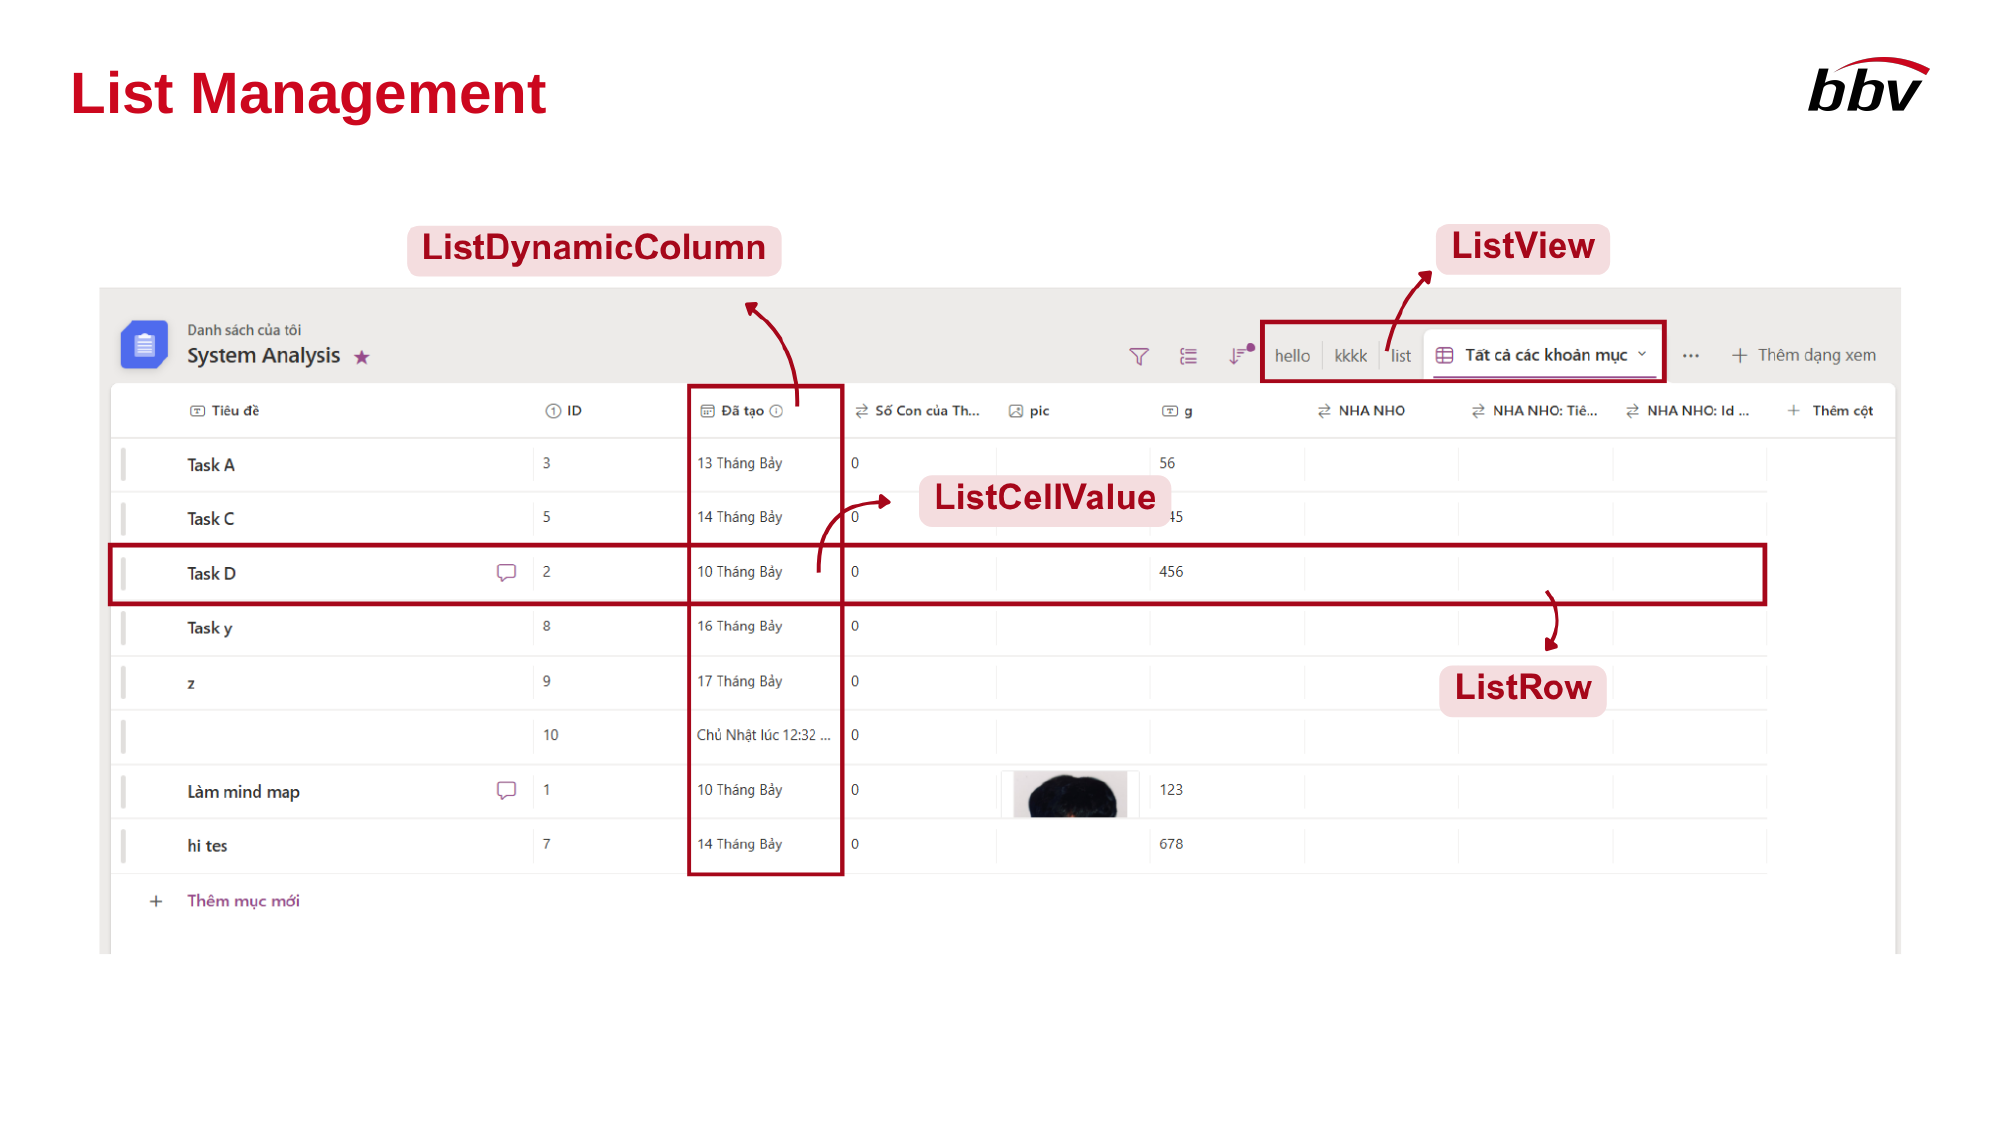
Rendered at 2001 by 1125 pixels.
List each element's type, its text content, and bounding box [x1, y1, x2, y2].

picture [1808, 57, 1930, 111]
title List Management [70, 0, 1666, 179]
picture [70, 179, 1930, 1059]
